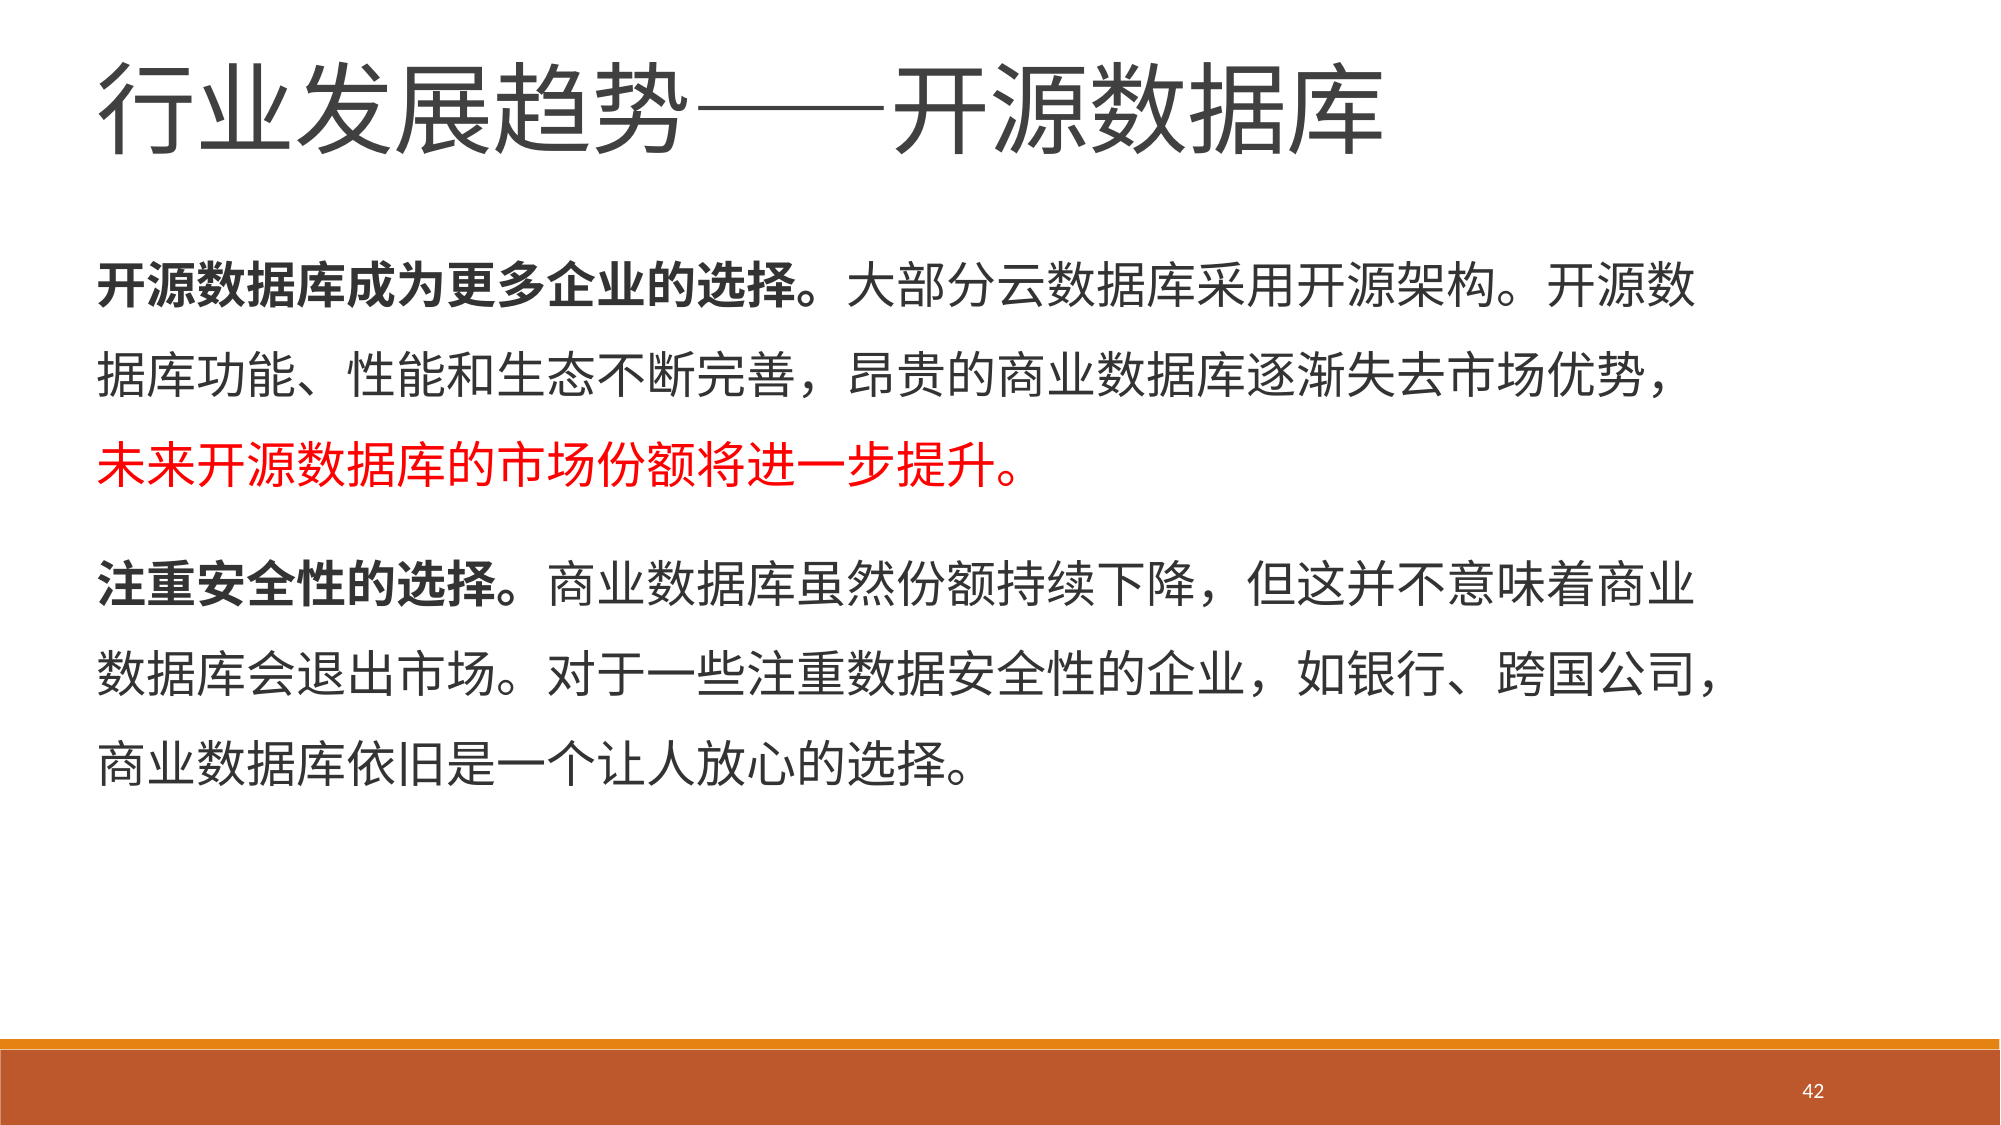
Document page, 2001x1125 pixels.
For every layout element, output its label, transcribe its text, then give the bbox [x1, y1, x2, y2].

title 行业发展趋势——开源数据库 [81, 33, 1732, 175]
slide_number 42 [1624, 1059, 1840, 1120]
list 开源数据库成为更多企业的选择。大部分云数据库采用开源架构。开源数据库功能、性能和生态不断完善，昂贵的商业数据库逐渐失去市场优势，未来开源数据库的市场份额将进一步提升。 注重安全性的选择。商业数据库虽然份额持续下降，但这并不意味着商业数据库会退出市场。对于一些注重数据安全性的企业，如银行、跨国公司，商业数据库依旧是一个让人放心的选择。 [81, 216, 1732, 942]
